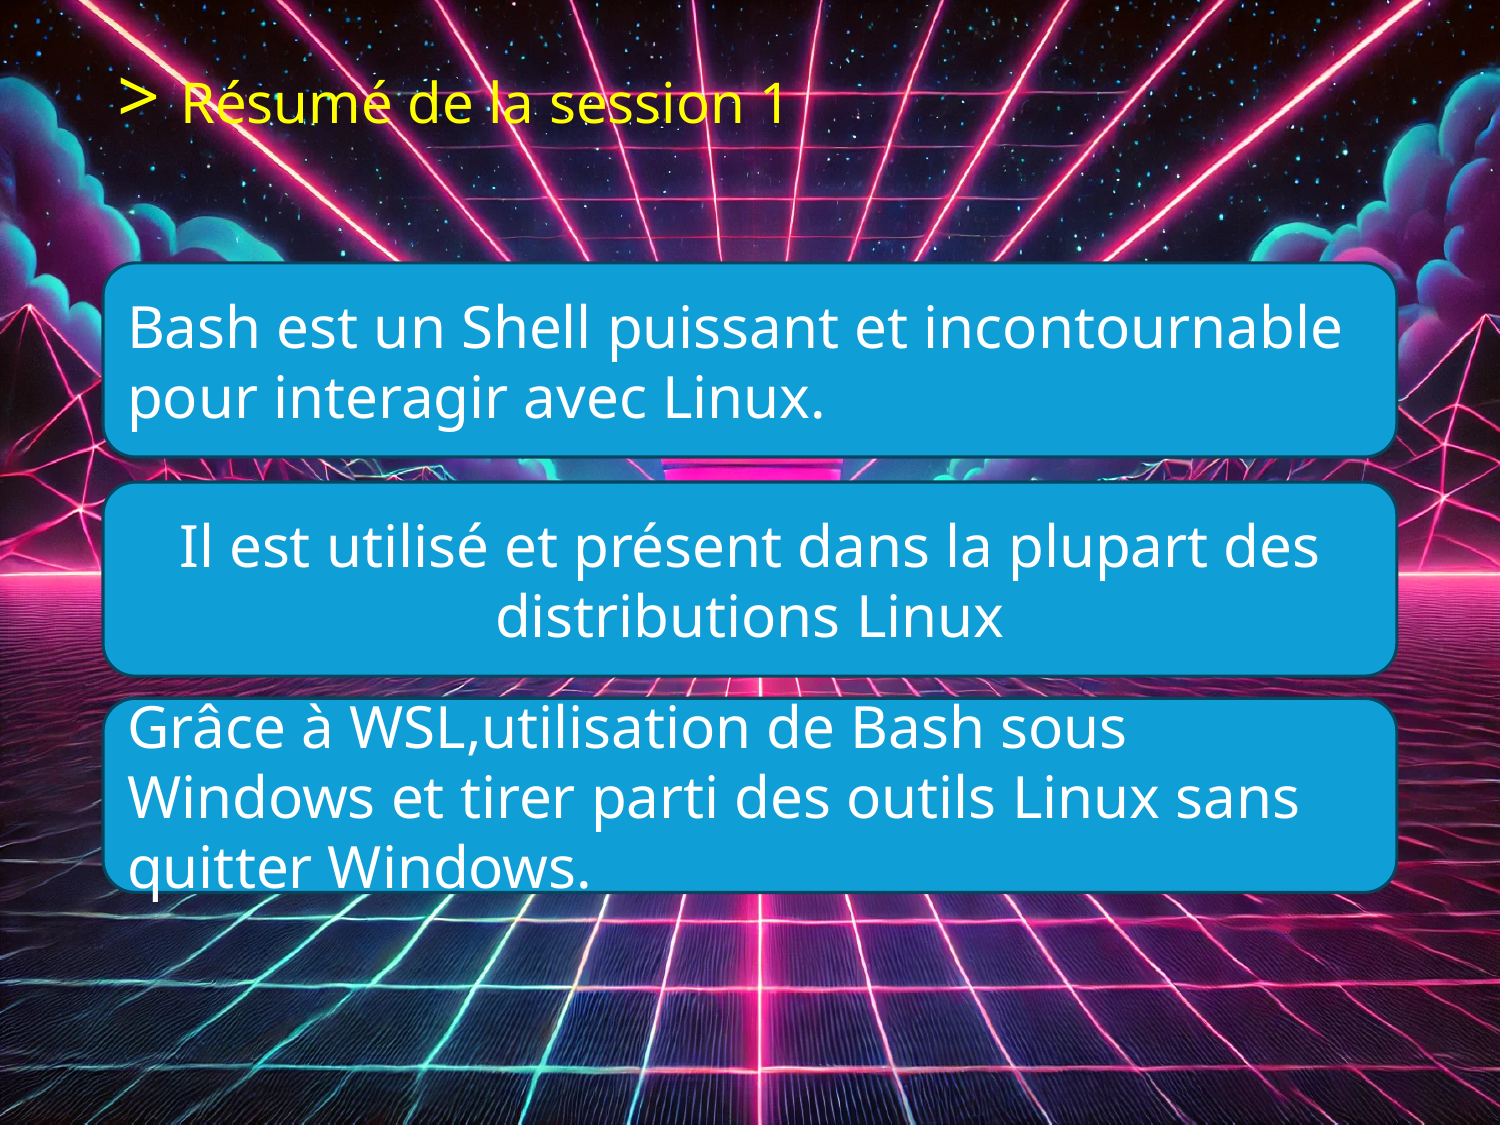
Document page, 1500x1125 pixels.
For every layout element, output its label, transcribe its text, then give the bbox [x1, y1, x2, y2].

text_box Bash est un Shell puissant et incontournable pour interagir avec Linux. [101, 261, 1399, 459]
text_box Il est utilisé et présent dans la plupart des distributions Linux [101, 480, 1399, 678]
picture [0, 0, 1500, 1125]
text_box Grâce à WSL,utilisation de Bash sous Windows et tirer parti des outils Linux sans quitter Windows. [101, 696, 1399, 895]
text_box [374, 532, 1125, 593]
text_box > Résumé de la session 1 [103, 40, 1397, 146]
